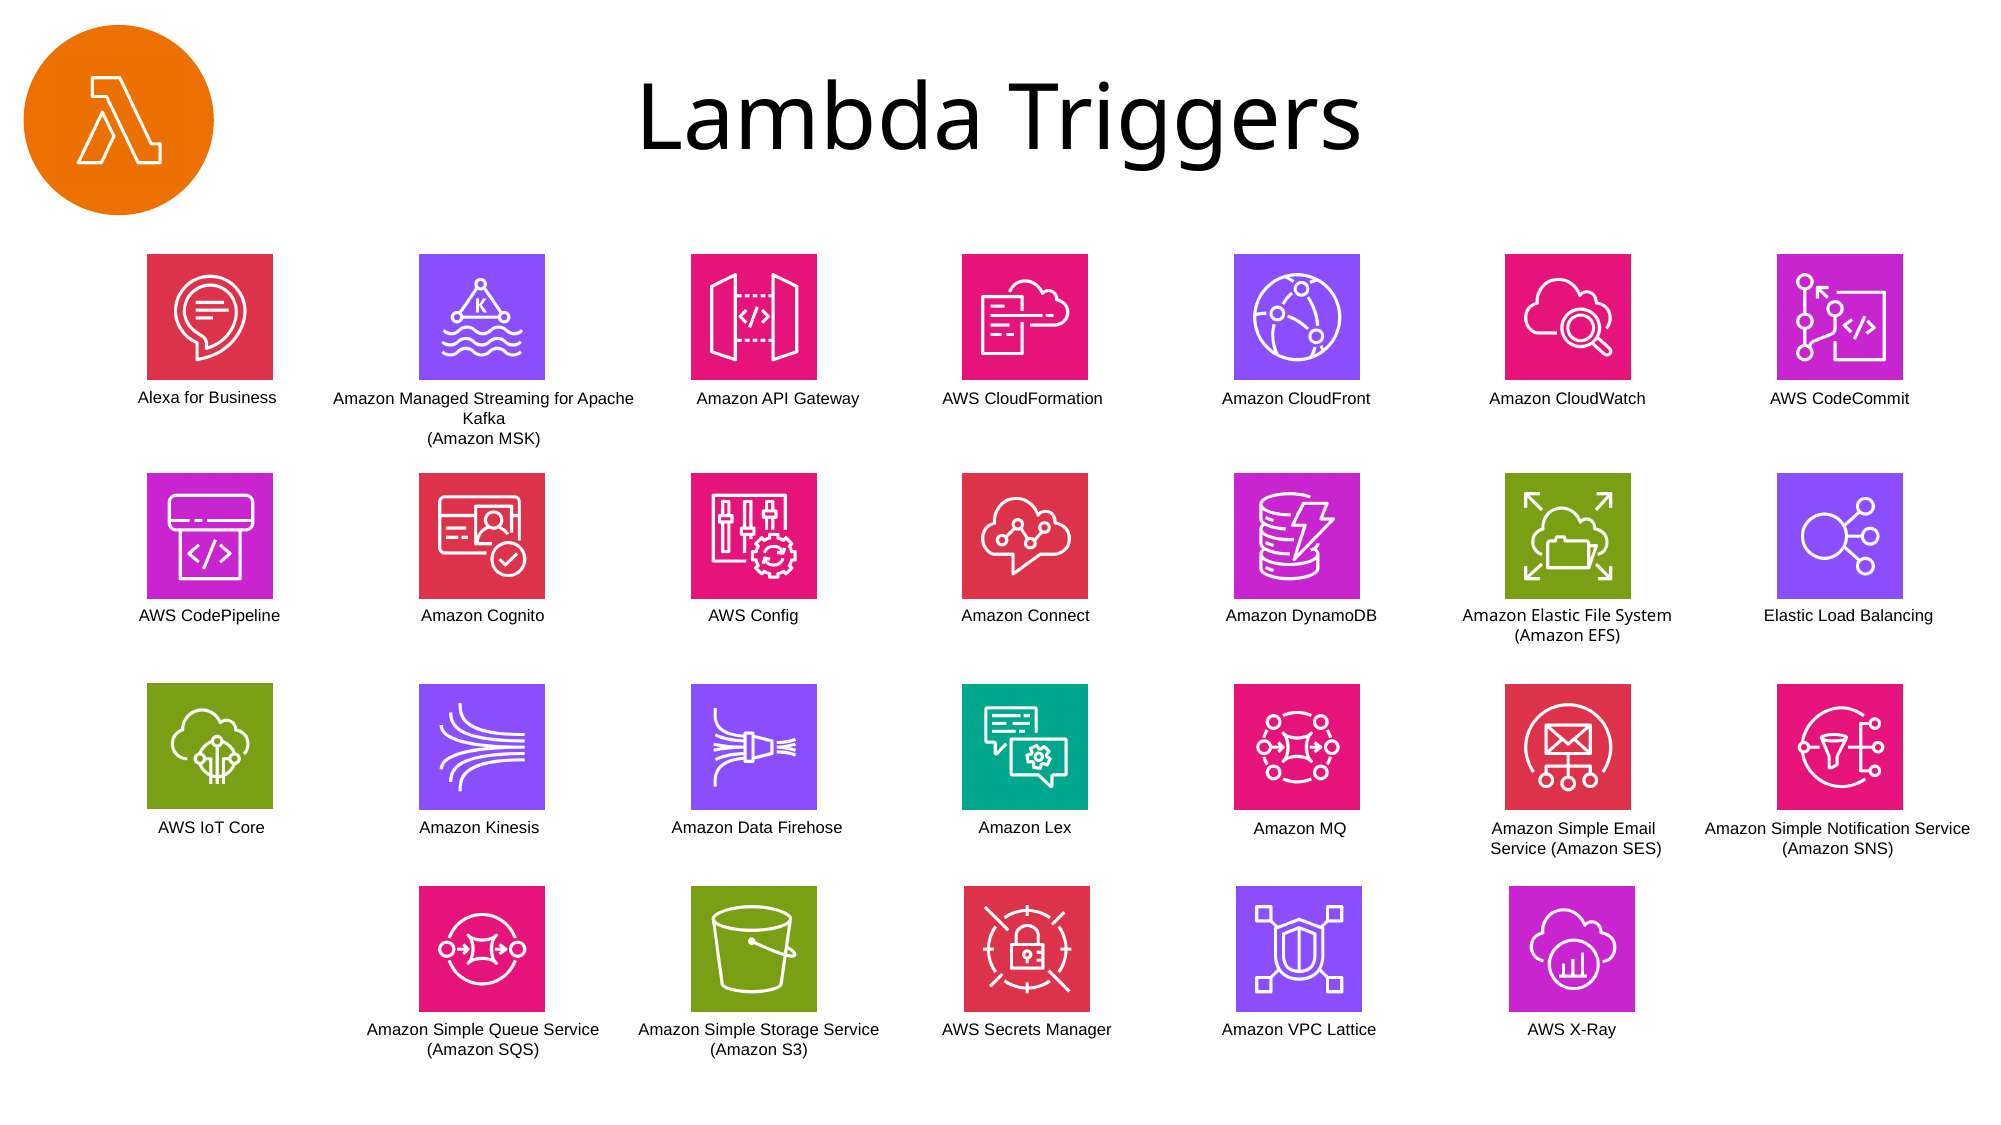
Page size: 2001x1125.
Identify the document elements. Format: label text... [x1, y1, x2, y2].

picture [147, 683, 274, 810]
text_box AWS X-Ray [1388, 1011, 1757, 1047]
text_box Amazon Connect [839, 597, 1114, 632]
text_box AWS Config [565, 597, 839, 632]
text_box Amazon Elastic File System (Amazon EFS) [1379, 597, 1756, 652]
text_box Amazon Simple Storage Service (Amazon S3) [575, 1011, 943, 1067]
text_box Amazon Simple Email Service (Amazon SES) [1389, 810, 1651, 865]
text_box Amazon API Gateway [594, 380, 835, 416]
picture [1233, 683, 1360, 810]
picture [690, 253, 817, 380]
text_box [23, 24, 214, 216]
picture [1233, 472, 1360, 599]
picture [1776, 472, 1903, 599]
picture [962, 253, 1089, 380]
picture [963, 886, 1090, 1013]
text_box Amazon Simple Queue Service (Amazon SQS) [295, 1011, 575, 1067]
picture [1233, 253, 1360, 380]
text_box Amazon VPC Lattice [1112, 1011, 1388, 1047]
picture [147, 472, 274, 599]
text_box AWS CodeCommit [1652, 380, 2000, 416]
text_box Amazon Data Firehose [570, 809, 844, 844]
text_box Amazon Cognito [294, 597, 565, 632]
picture [1505, 472, 1632, 599]
picture [690, 683, 817, 810]
text_box [55, 56, 183, 184]
picture [147, 253, 274, 380]
picture [962, 472, 1089, 599]
text_box Amazon MQ [1113, 810, 1389, 845]
picture [1776, 683, 1903, 810]
picture [1776, 253, 1903, 380]
picture [418, 886, 546, 1013]
text_box Alexa for Business [21, 379, 394, 415]
picture [418, 253, 546, 380]
picture [1505, 253, 1632, 380]
text_box Amazon CloudFront [1108, 380, 1485, 416]
picture [418, 472, 546, 599]
picture [690, 472, 817, 599]
text_box Elastic Load Balancing [1661, 597, 2000, 632]
picture [962, 683, 1089, 810]
text_box Amazon DynamoDB [1114, 597, 1379, 632]
text_box Amazon Simple Notification Service (Amazon SNS) [1651, 810, 2000, 865]
text_box Amazon CloudWatch [1485, 380, 1652, 416]
picture [418, 683, 546, 810]
text_box Amazon Kinesis [292, 809, 570, 844]
text_box AWS CloudFormation [835, 380, 1108, 416]
text_box AWS Secrets Manager [838, 1011, 1112, 1047]
text_box AWS IoT Core [27, 809, 292, 844]
title Lambda Triggers [137, 11, 1863, 229]
text_box AWS CodePipeline [25, 597, 294, 632]
text_box Amazon Managed Streaming for Apache Kafka (Amazon MSK) [298, 380, 669, 456]
picture [1508, 886, 1635, 1013]
picture [1505, 683, 1632, 810]
picture [1236, 886, 1363, 1013]
text_box Amazon Lex [844, 809, 1206, 844]
picture [691, 886, 818, 1013]
